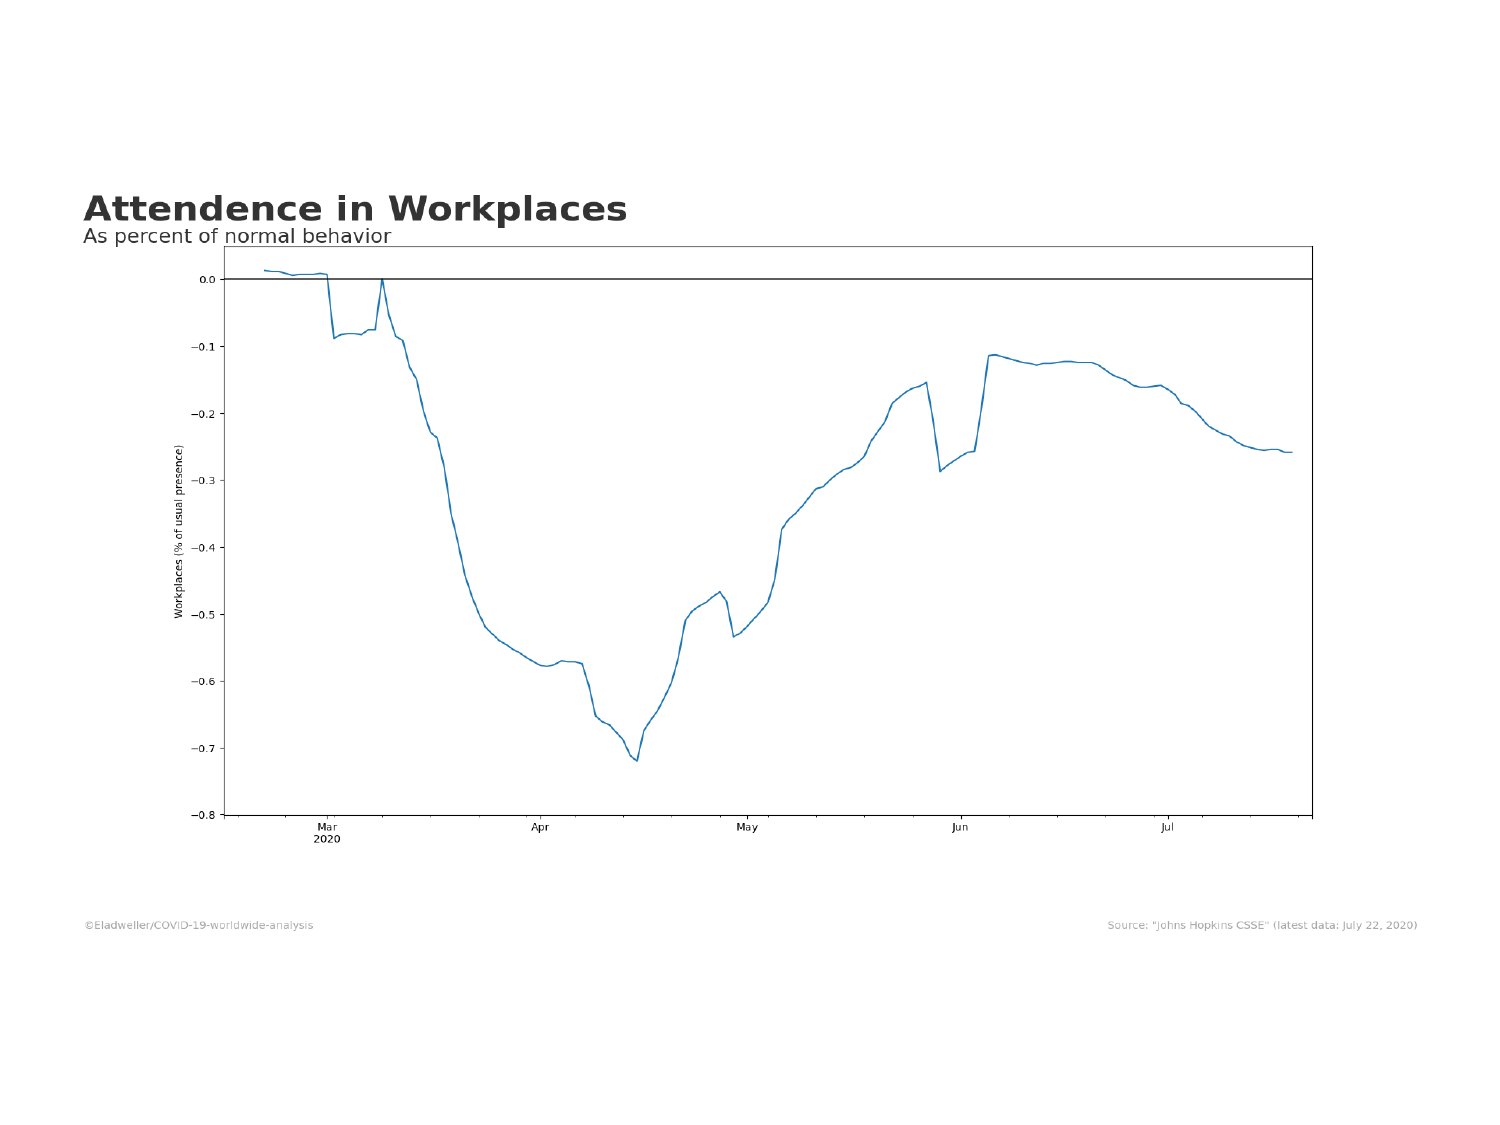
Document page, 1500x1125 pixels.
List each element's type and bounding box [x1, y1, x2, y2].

picture [74, 187, 1426, 938]
